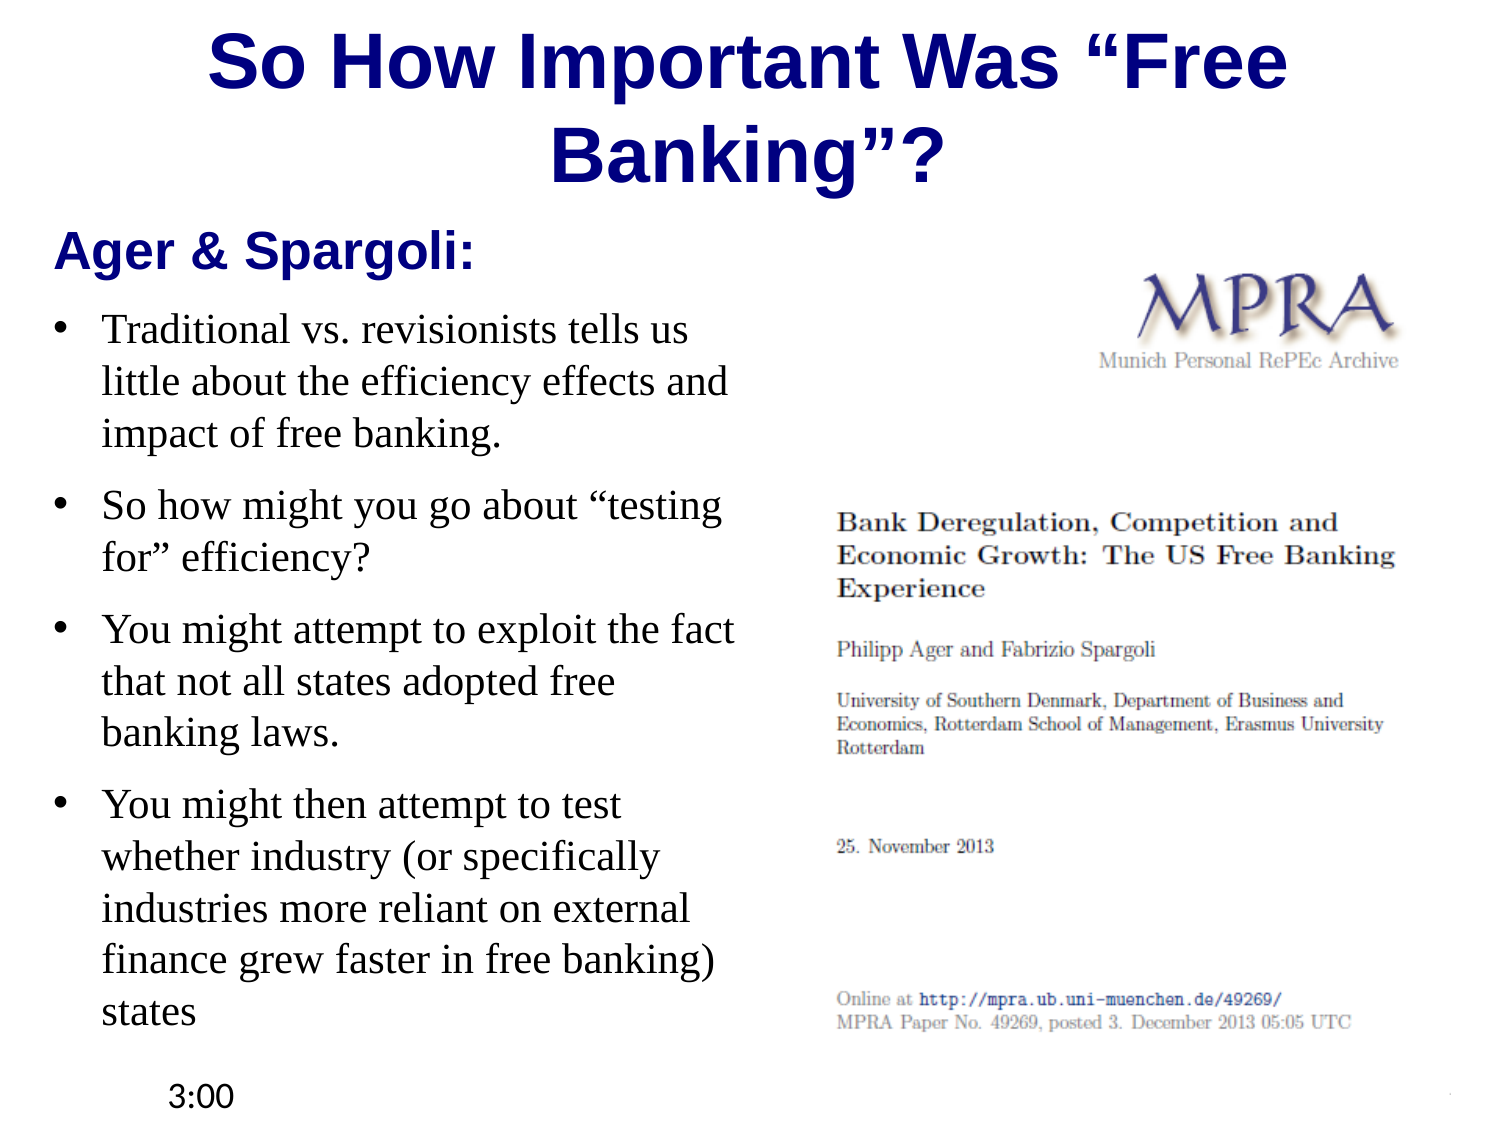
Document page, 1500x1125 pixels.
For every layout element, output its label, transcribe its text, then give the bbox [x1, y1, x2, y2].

picture [770, 208, 1453, 1095]
text_box 3:00 [160, 1064, 243, 1124]
text_box Ager & Spargoli: Traditional vs. revisionists tells us little about the efficiency effects and impact of free banking. So how might you go about “testing for” efficiency? You might attempt to exploit the fact that not all states adopted free banking laws. You might then attempt to test whether industry (or specifically industries more reliant on external finance grew faster in free banking) states [45, 209, 770, 1043]
text_box So How Important Was “Free Banking”? [45, 0, 1452, 209]
